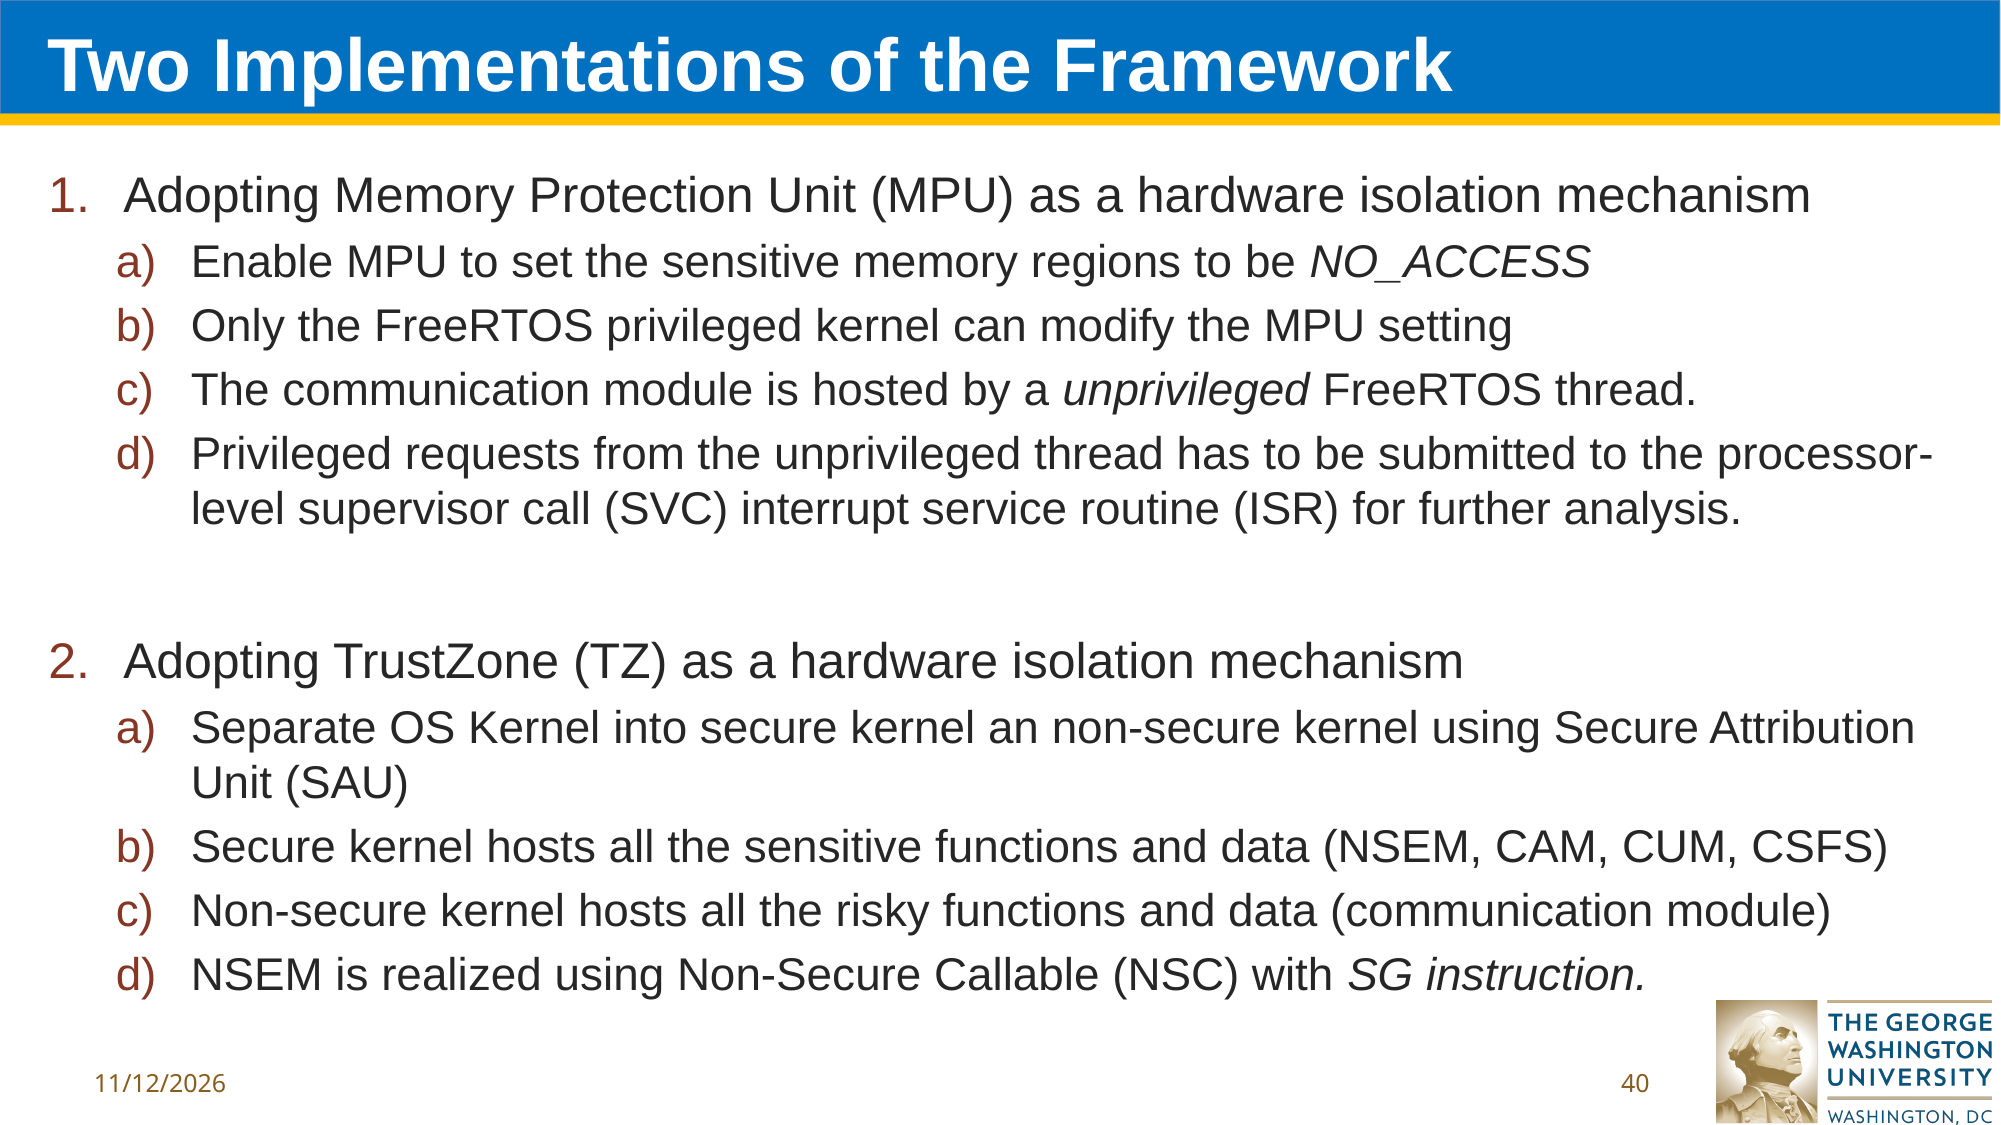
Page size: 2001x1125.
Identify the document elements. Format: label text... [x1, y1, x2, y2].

picture [1716, 1000, 1992, 1125]
list Adopting Memory Protection Unit (MPU) as a hardware isolation mechanism Enable MPU to set the sensitive memory regions to be NO_ACCESS Only the FreeRTOS privileged kernel can modify the MPU setting The communication module is hosted by a unprivileged FreeRTOS thread. Privileged requests from the unprivileged thread has to be submitted to the processor-level supervisor call (SVC) interrupt service routine (ISR) for further analysis. Adopting TrustZone (TZ) as a hardware isolation mechanism Separate OS Kernel into secure kernel an non-secure kernel using Secure Attribution Unit (SAU) Secure kernel hosts all the sensitive functions and data (NSEM, CAM, CUM, CSFS) Non-secure kernel hosts all the risky functions and data (communication module) NSEM is realized using Non-Secure Callable (NSC) with SG instruction. [33, 155, 1967, 974]
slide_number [78, 1055, 546, 1115]
slide_number 40 [1452, 1055, 1665, 1115]
title Two Implementations of the Framework [32, 0, 1758, 123]
